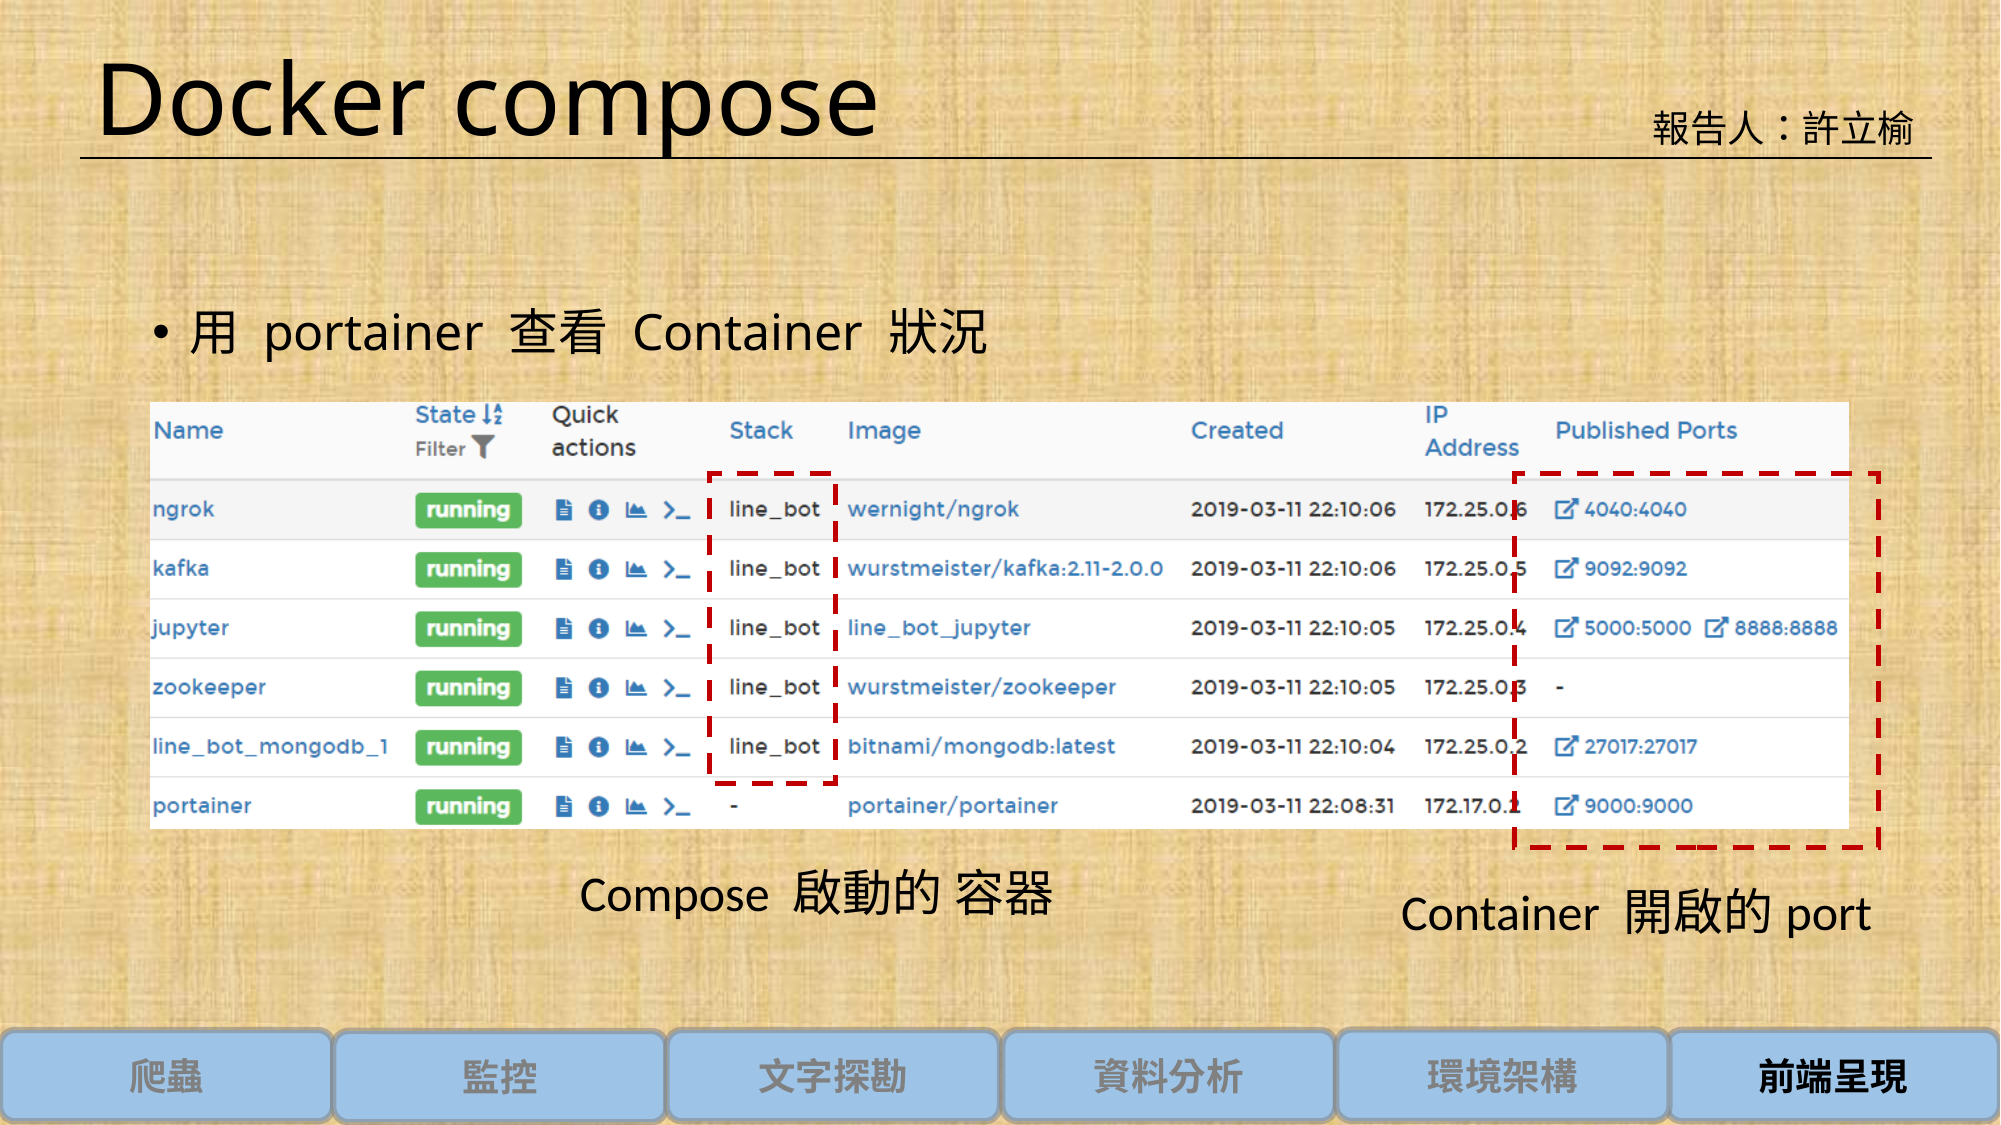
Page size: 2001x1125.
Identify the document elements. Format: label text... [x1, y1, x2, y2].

list 用 portainer 查看 Container 狀況 [137, 299, 1863, 1014]
picture [0, 0, 2001, 1125]
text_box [564, 473, 1073, 930]
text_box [1386, 473, 1894, 949]
text_box Docker compose [79, 28, 952, 163]
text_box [0, 1029, 2000, 1123]
text_box 報告人：許立榆 [1636, 97, 1931, 158]
